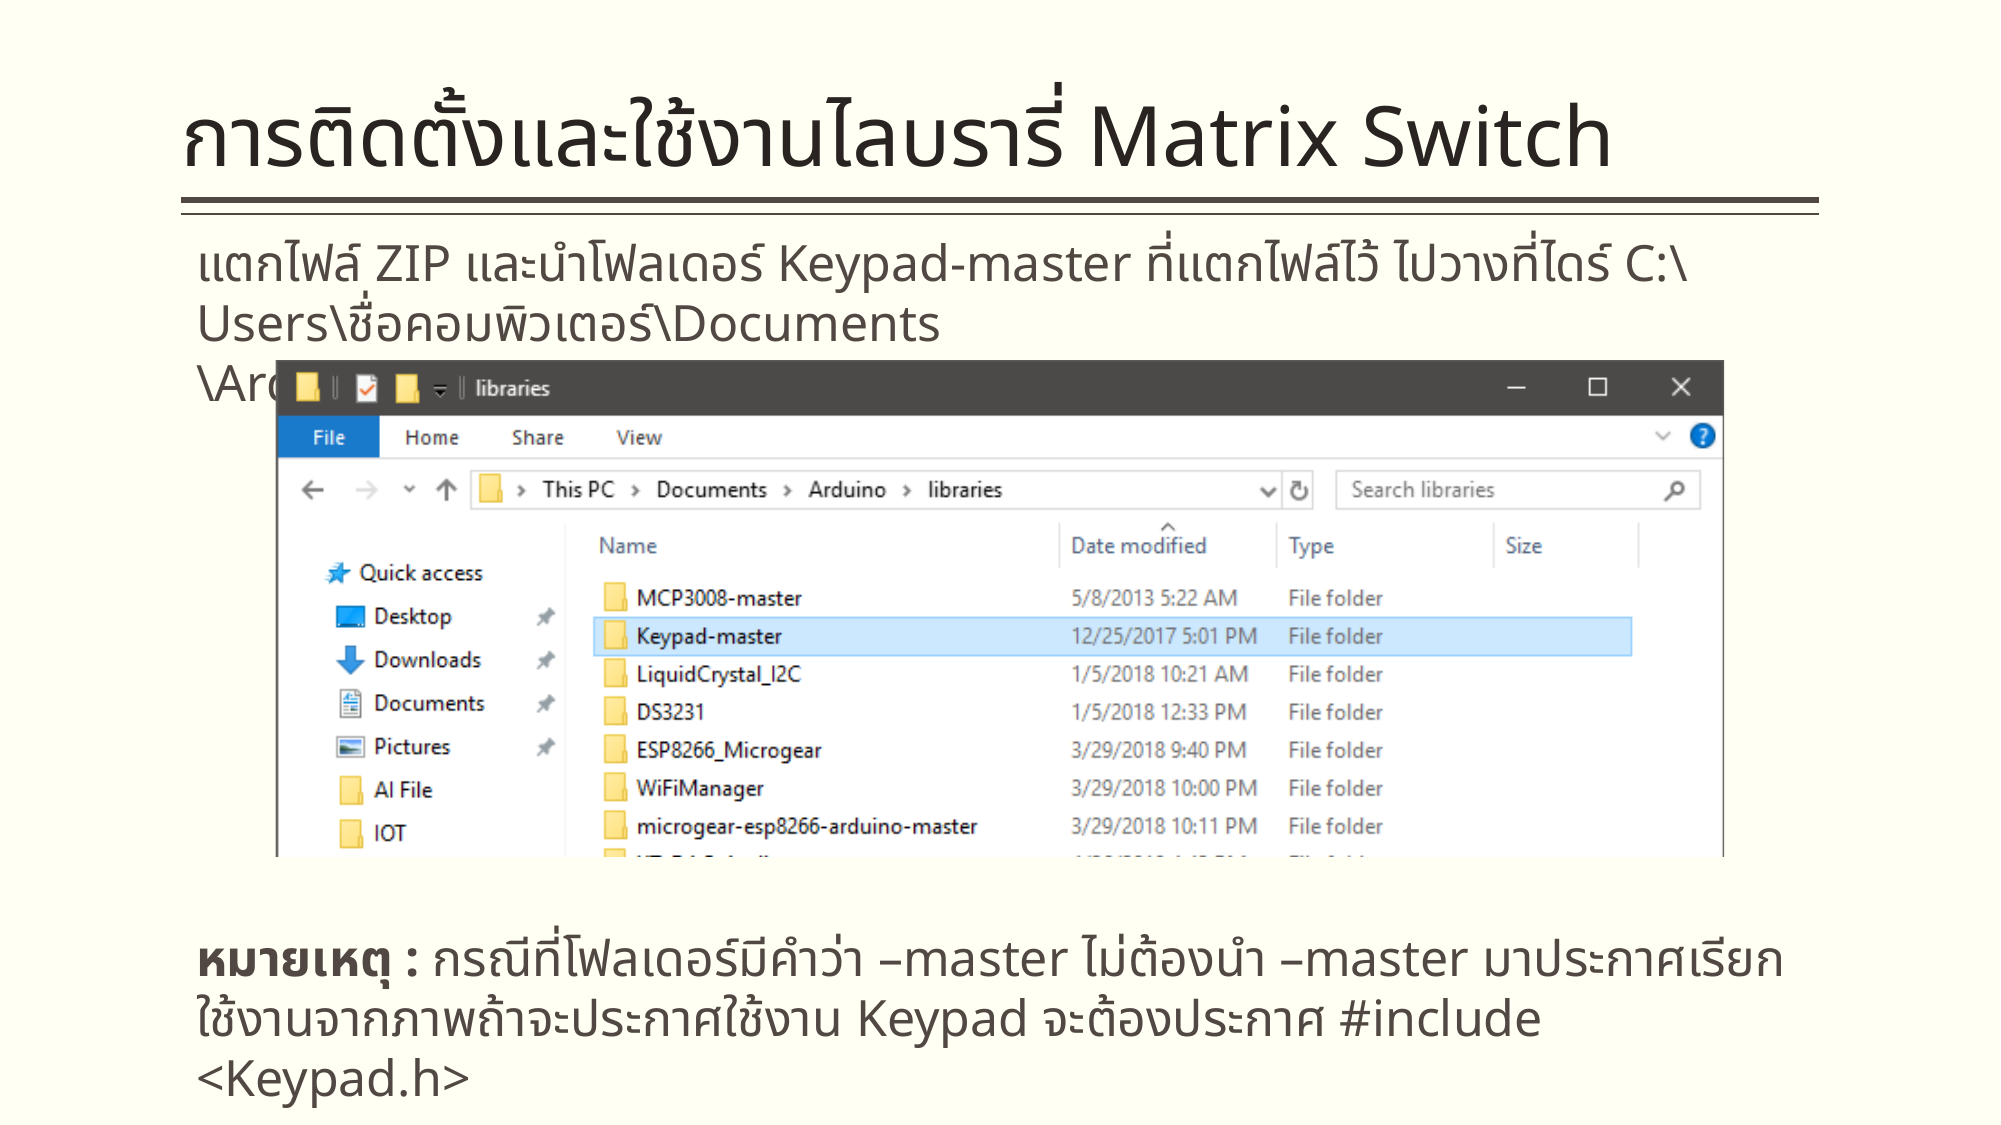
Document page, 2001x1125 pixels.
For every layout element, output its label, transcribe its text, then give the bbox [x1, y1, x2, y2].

text_box หมายเหตุ : กรณีที่โฟลเดอร์มีคำว่า –master ไม่ต้องนำ –master มาประกาศเรียกใช้งานจากภาพถ้าจะประกาศใช้งาน Keypad จะต้องประกาศ #include <Keypad.h> [181, 918, 1822, 1114]
picture [275, 360, 1725, 857]
title การติดตั้งและใช้งานไลบรารี่ Matrix Switch [181, 12, 1950, 193]
text_box แตกไฟล์ ZIP และนำโฟลเดอร์ Keypad-master ที่แตกไฟล์ไว้ ไปวางที่ไดร์ C:\Users\ชื่อคอมพิวเตอร์\Documents \Arduino\libraries [181, 223, 1822, 419]
